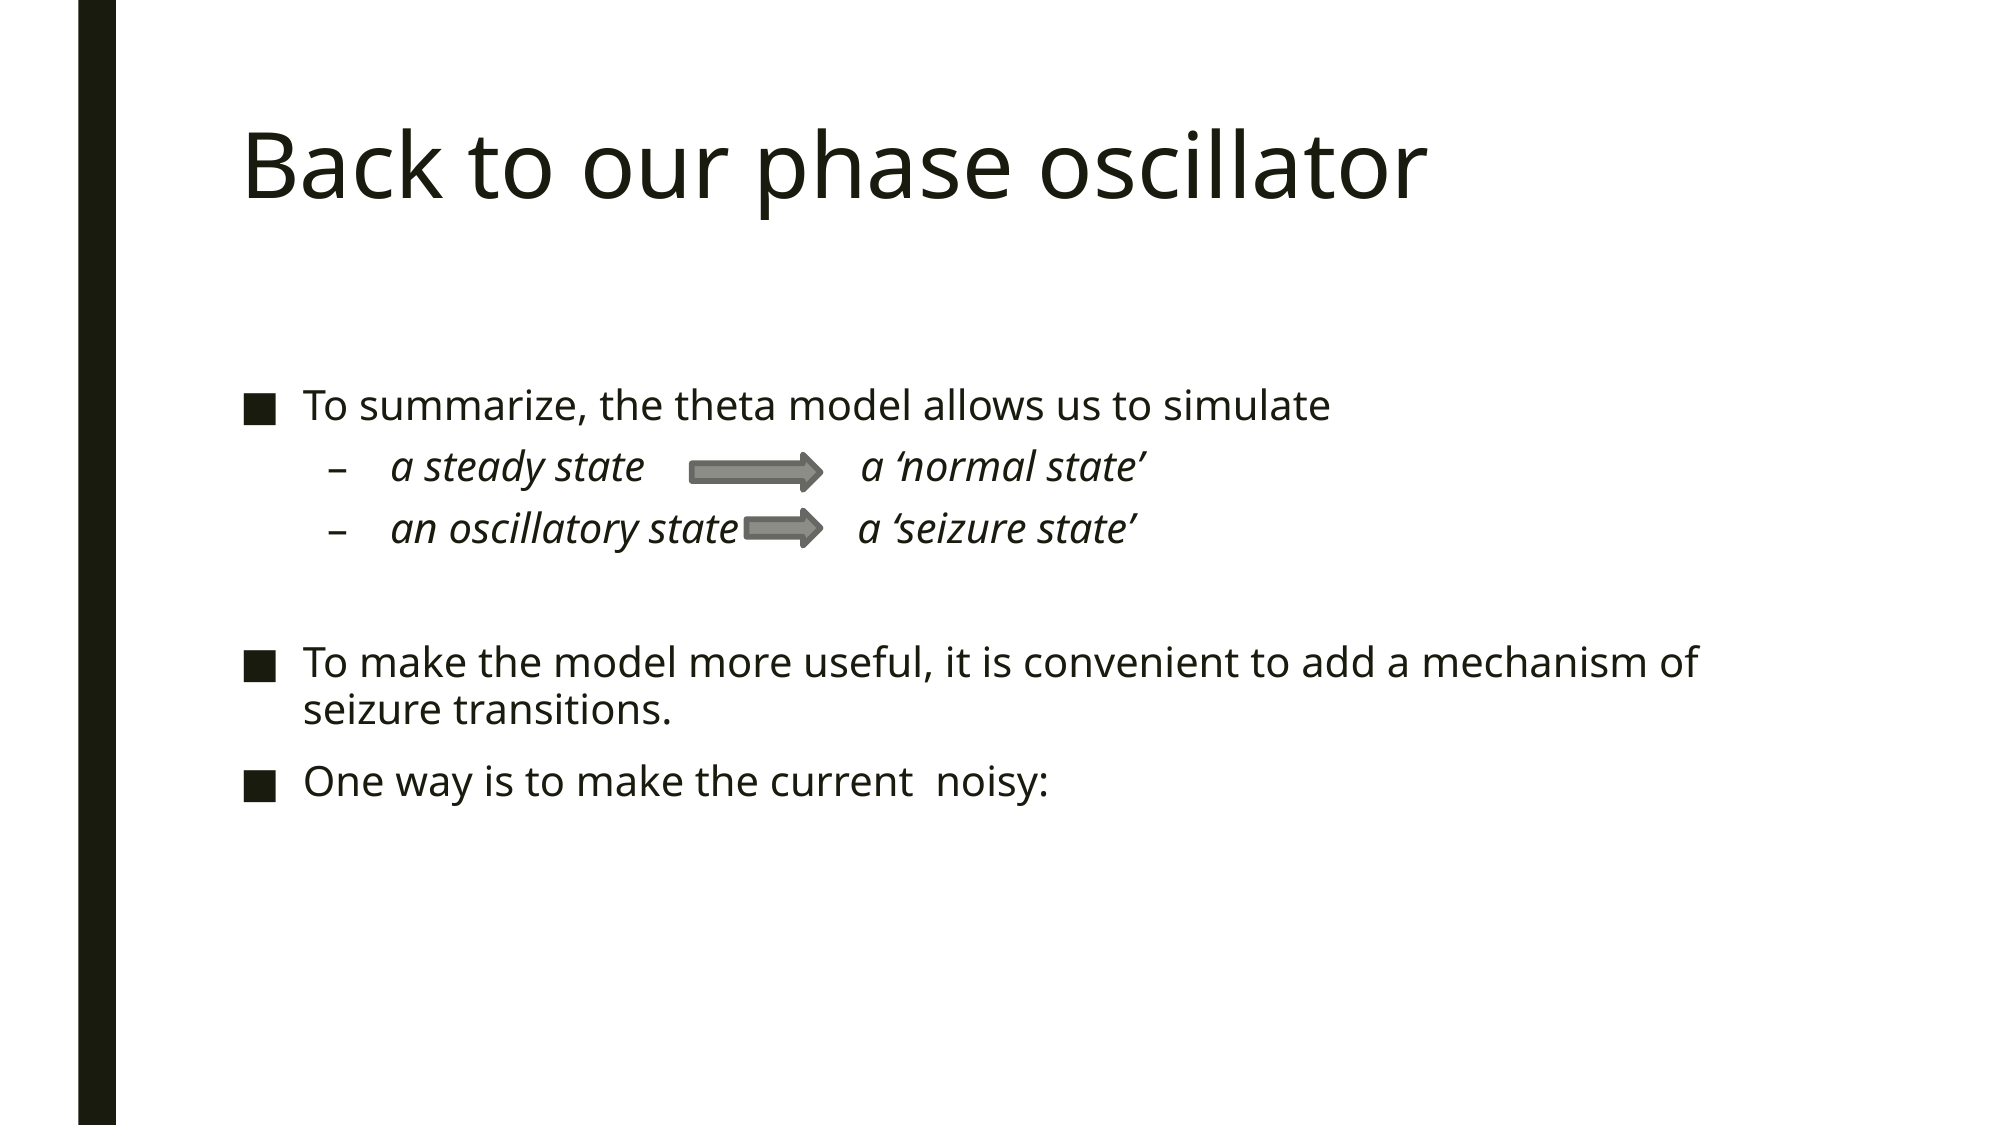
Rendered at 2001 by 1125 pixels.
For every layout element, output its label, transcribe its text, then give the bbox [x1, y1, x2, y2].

text_box [688, 451, 824, 493]
title Back to our phase oscillator [225, 112, 1800, 357]
text_box [743, 507, 824, 549]
